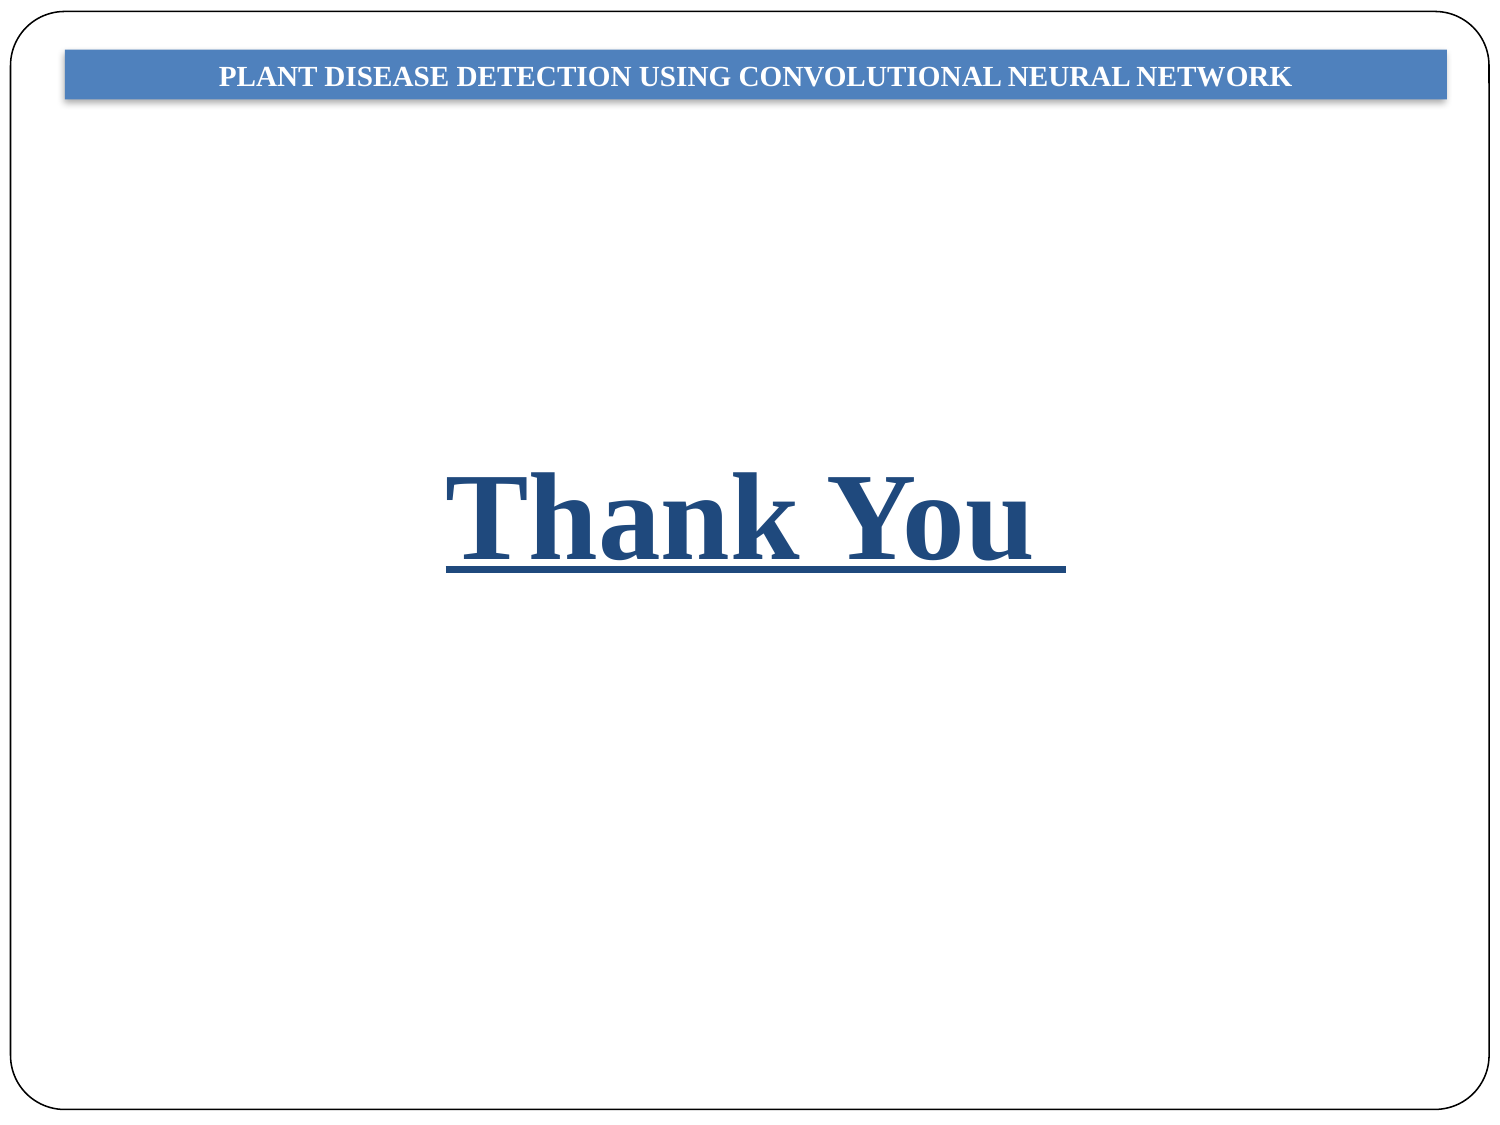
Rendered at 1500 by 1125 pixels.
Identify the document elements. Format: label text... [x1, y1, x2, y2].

title Thank You [118, 314, 1394, 750]
text_box PLANT DISEASE DETECTION USING CONVOLUTIONAL NEURAL NETWORK [64, 49, 1447, 100]
